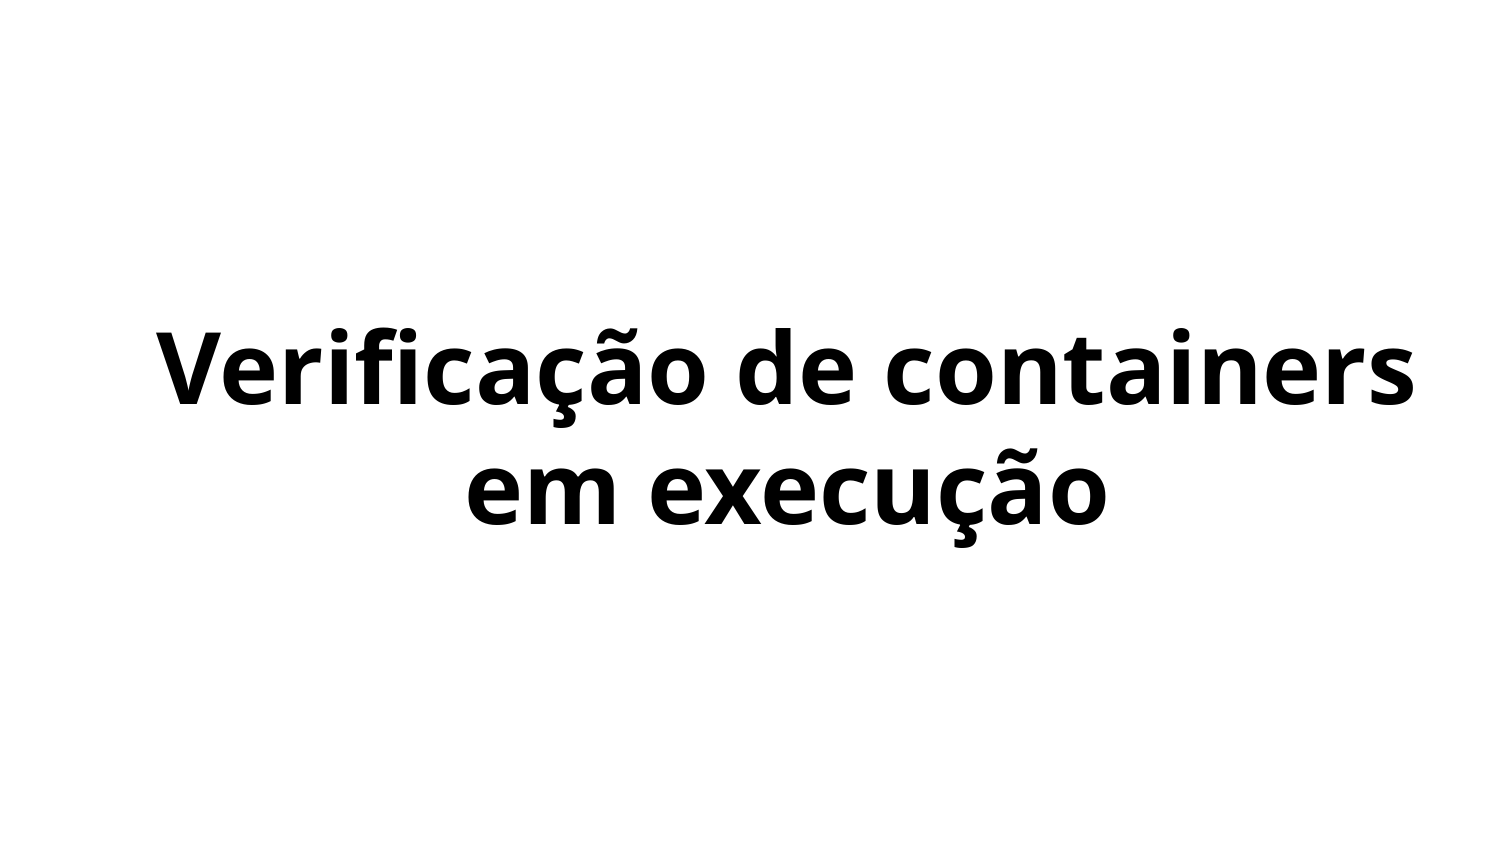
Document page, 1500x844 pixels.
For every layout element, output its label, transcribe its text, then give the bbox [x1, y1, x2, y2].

title Verificação de containers em execução [51, 289, 1449, 554]
